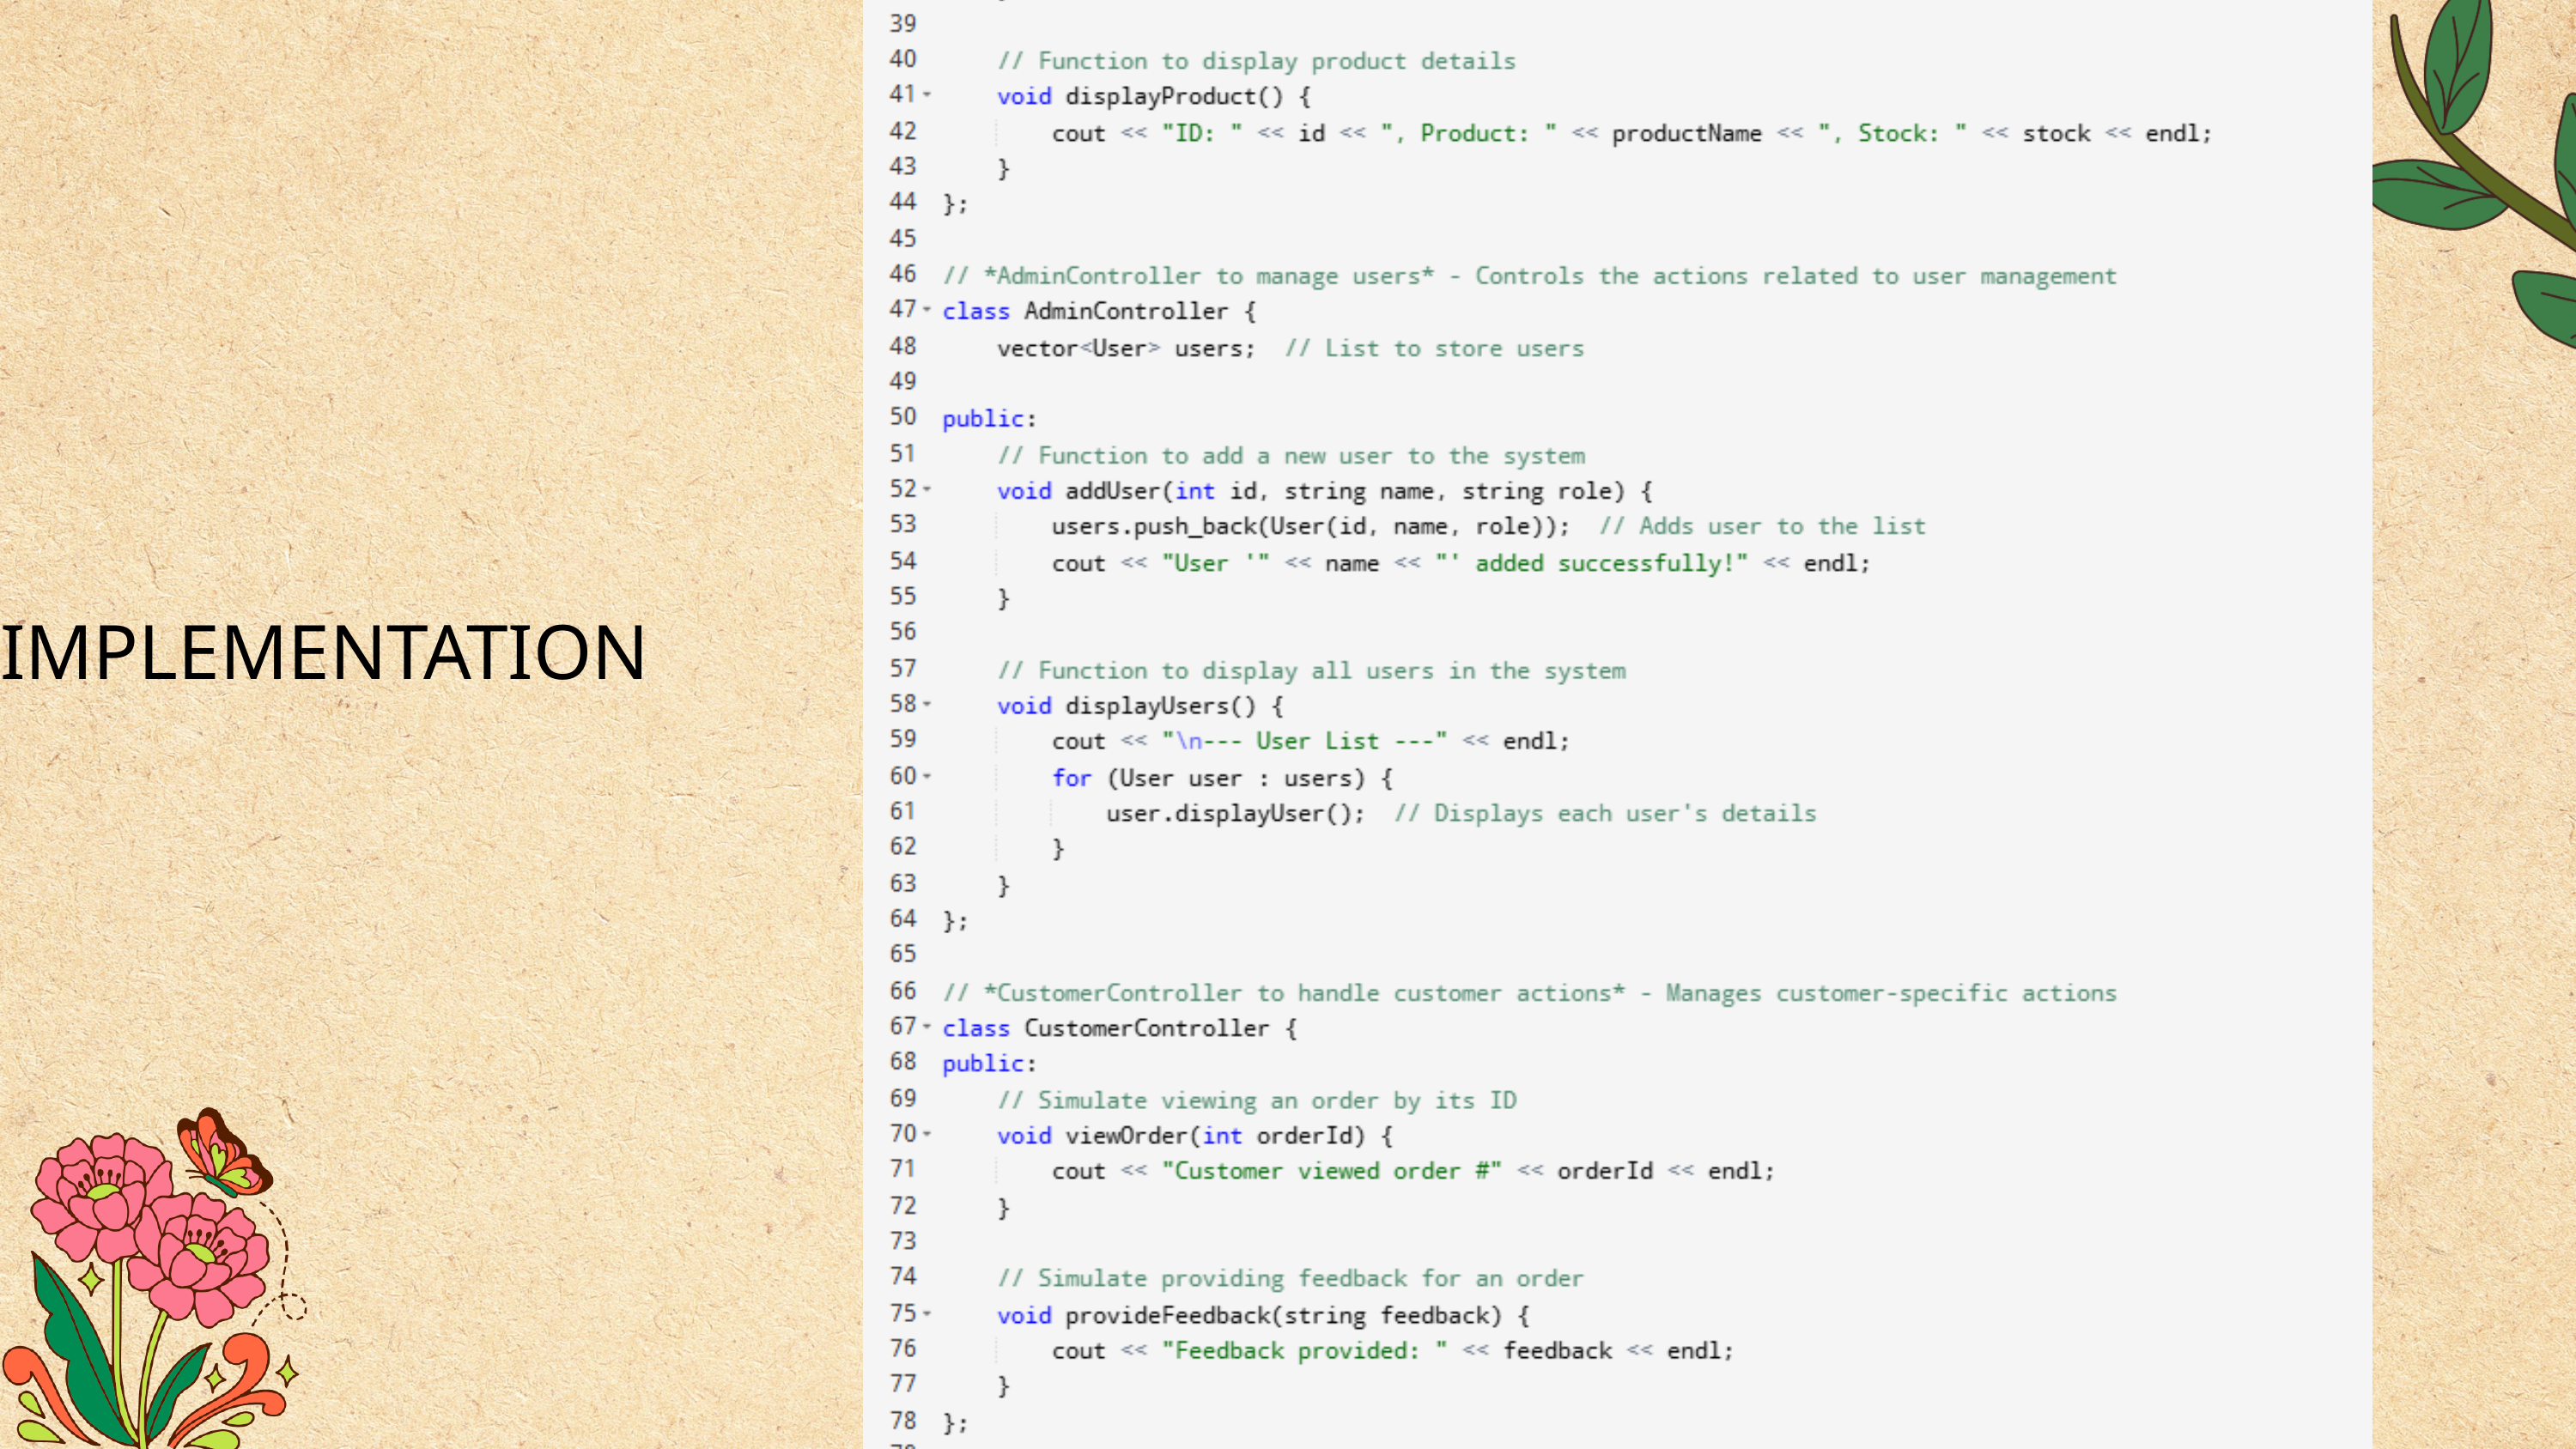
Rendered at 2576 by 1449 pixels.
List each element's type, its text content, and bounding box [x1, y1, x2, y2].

text_box IMPLEMENTATION [0, 589, 653, 695]
text_box [2373, 465, 2576, 1449]
text_box [2373, 0, 2576, 465]
text_box [0, 1106, 307, 1449]
text_box [863, 0, 2373, 1449]
text_box [0, 0, 863, 1449]
